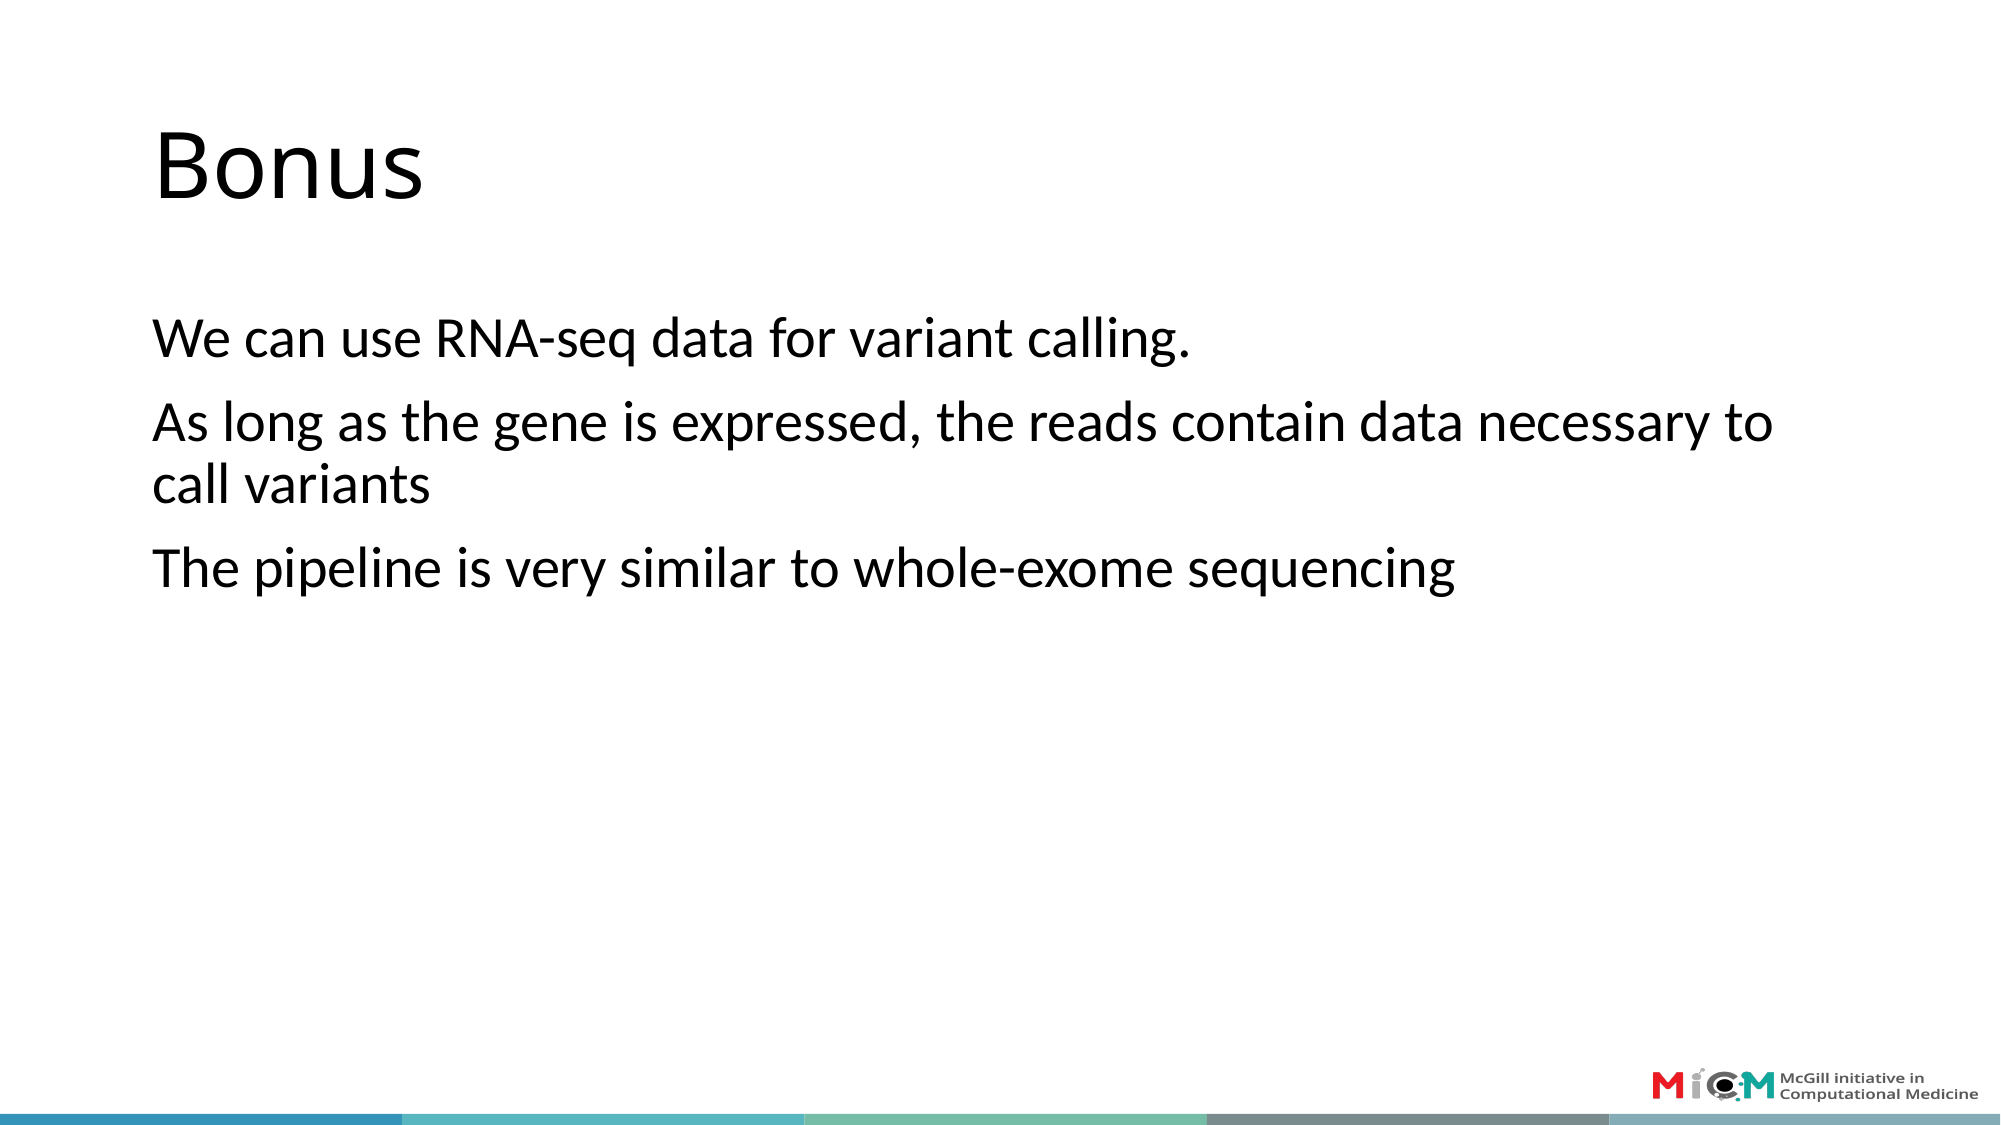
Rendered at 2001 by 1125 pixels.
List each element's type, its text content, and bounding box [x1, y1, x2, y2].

picture [1615, 1051, 2000, 1122]
list We can use RNA-seq data for variant calling. As long as the gene is expressed, the reads contain data necessary to call variants The pipeline is very similar to whole-exome sequencing [137, 299, 1863, 1014]
title Bonus [137, 59, 1863, 278]
